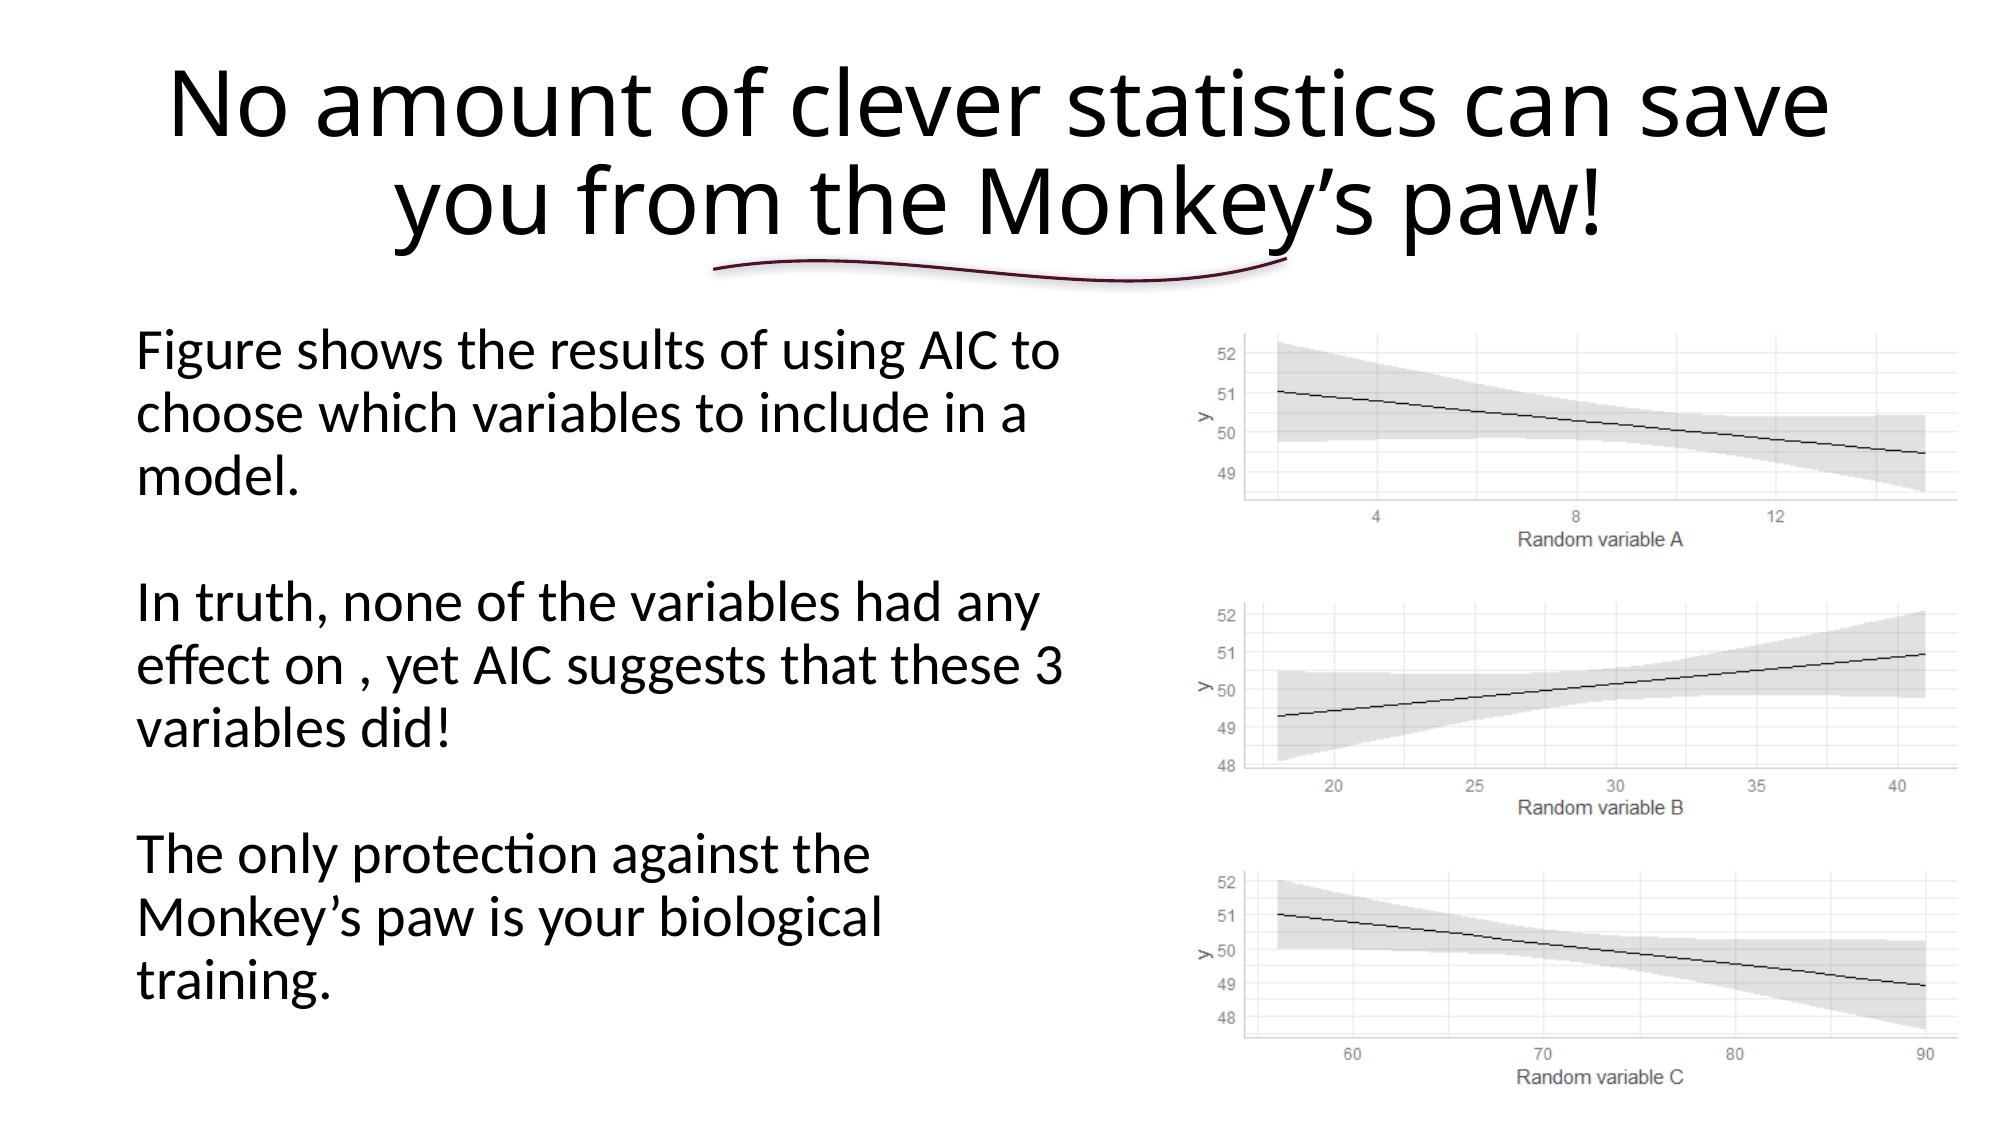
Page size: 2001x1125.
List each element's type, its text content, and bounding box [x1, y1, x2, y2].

picture [1173, 281, 1978, 1107]
text_box [713, 258, 1287, 281]
title No amount of clever statistics can save you from the Monkey’s paw! [68, 42, 1932, 259]
